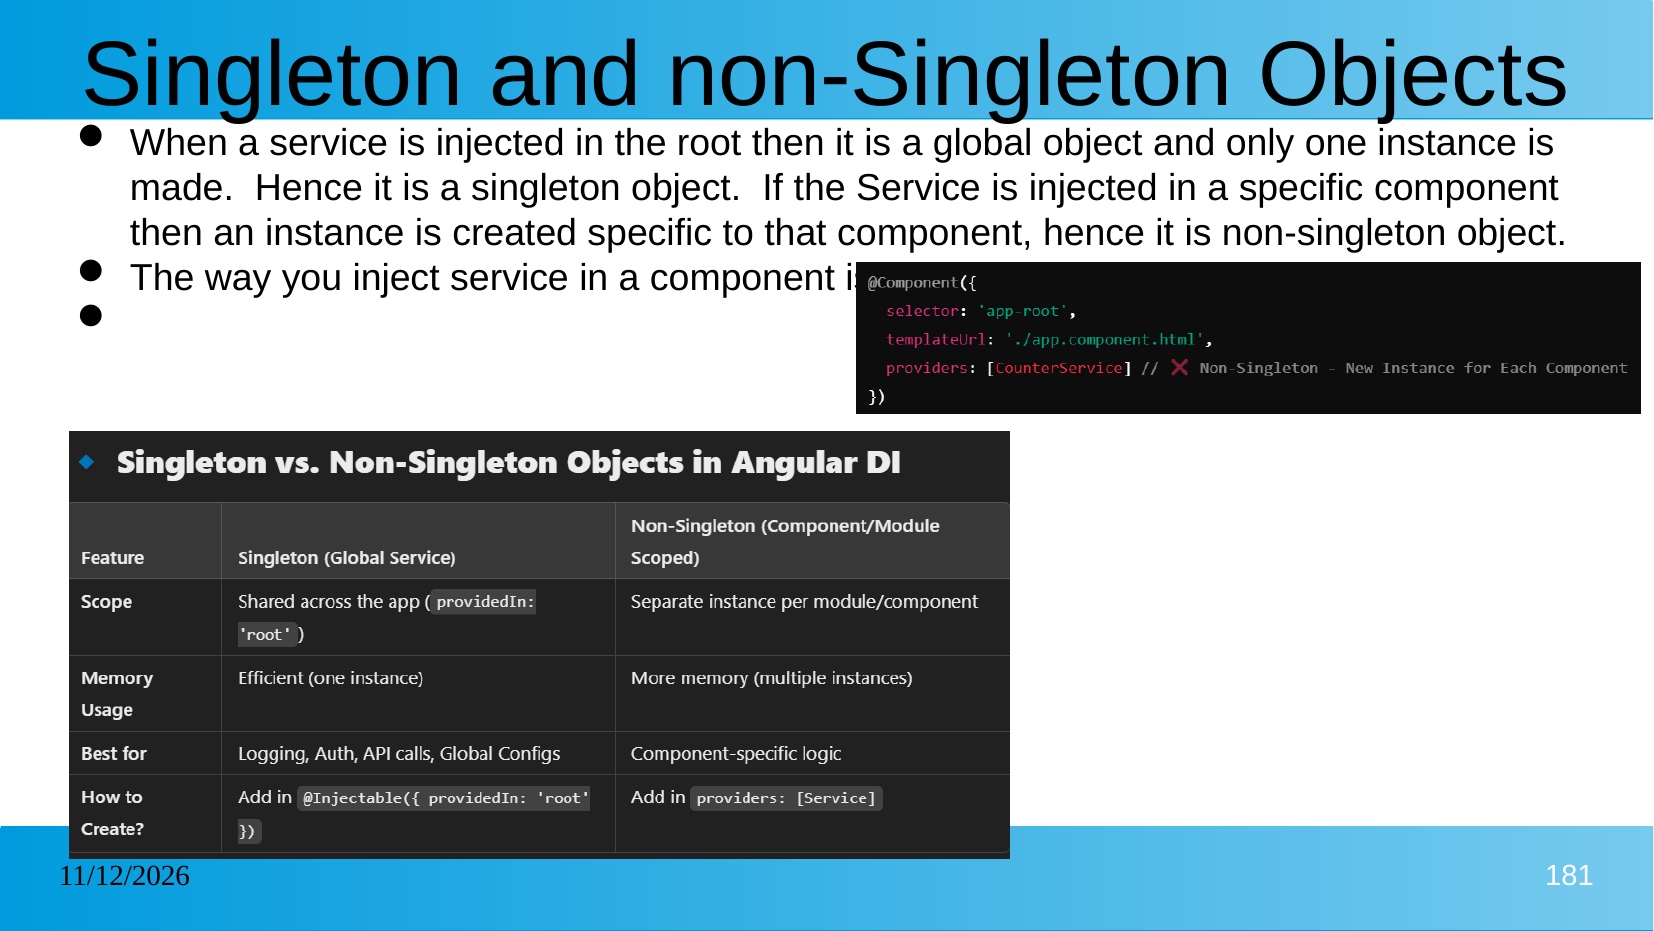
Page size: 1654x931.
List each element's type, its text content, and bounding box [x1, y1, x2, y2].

picture [856, 261, 1642, 414]
picture [222, 113, 231, 118]
slide_number 186 [990, 112, 1002, 118]
slide_number 181 [1210, 856, 1594, 915]
picture [246, 108, 257, 118]
list When a service is injected in the root then it is a global object and only one instance is made. Hence it is a singleton object. If the Service is injected in a specific component then an instance is created specific to that component, hence it is non-singleton object. The way you inject service in a component is : [59, 118, 1594, 827]
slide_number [59, 856, 443, 915]
picture [69, 430, 1010, 859]
title Singleton and non-Singleton Objects [59, 29, 1594, 108]
